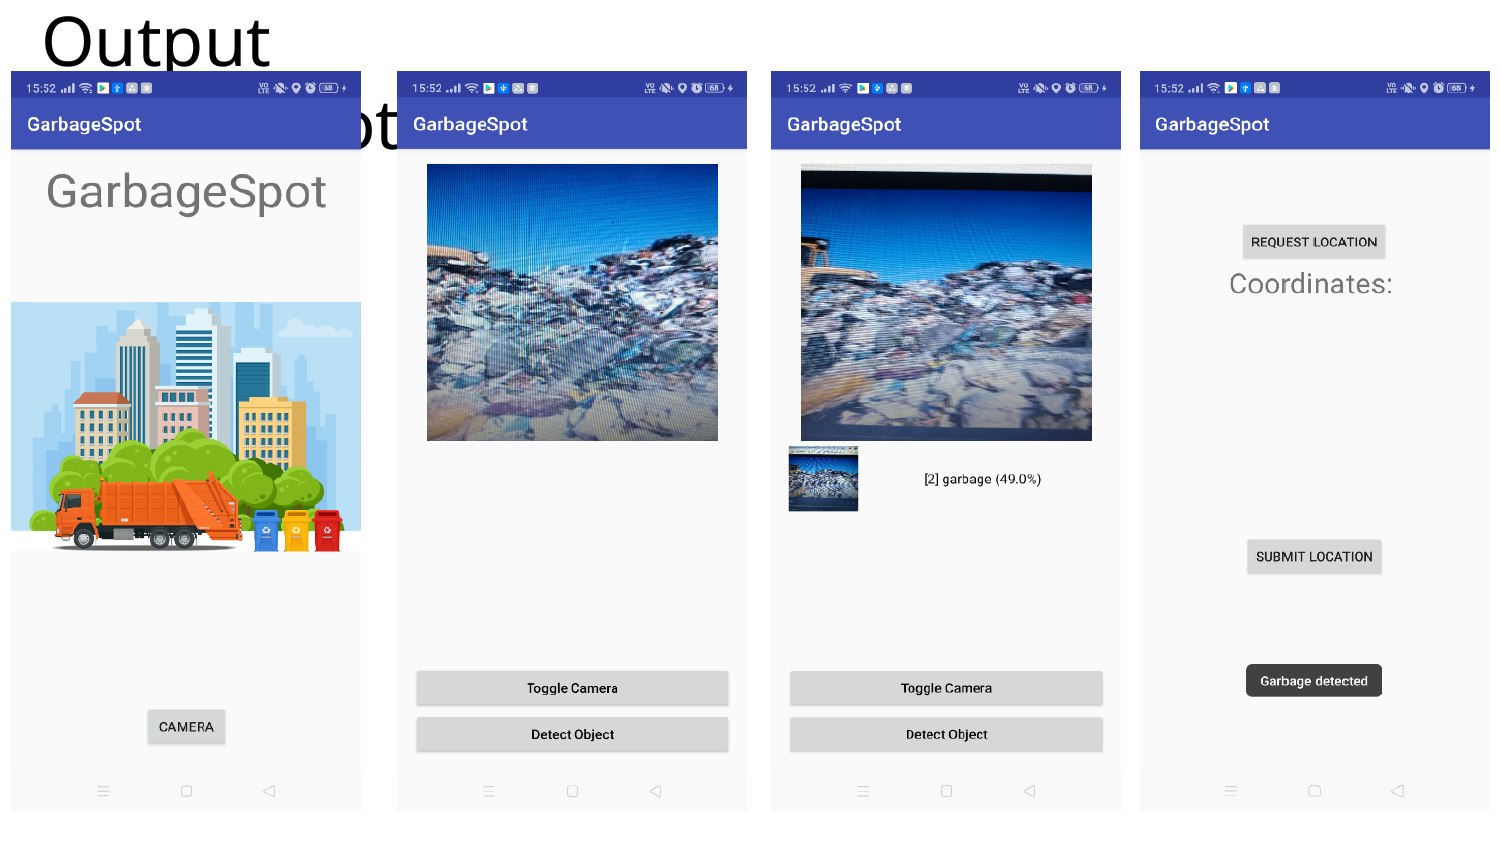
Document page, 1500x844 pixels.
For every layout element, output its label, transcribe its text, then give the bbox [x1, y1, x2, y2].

title Output Screenshots [26, 0, 643, 84]
picture [11, 71, 361, 811]
picture [397, 71, 747, 811]
picture [771, 71, 1121, 811]
picture [1140, 71, 1490, 811]
